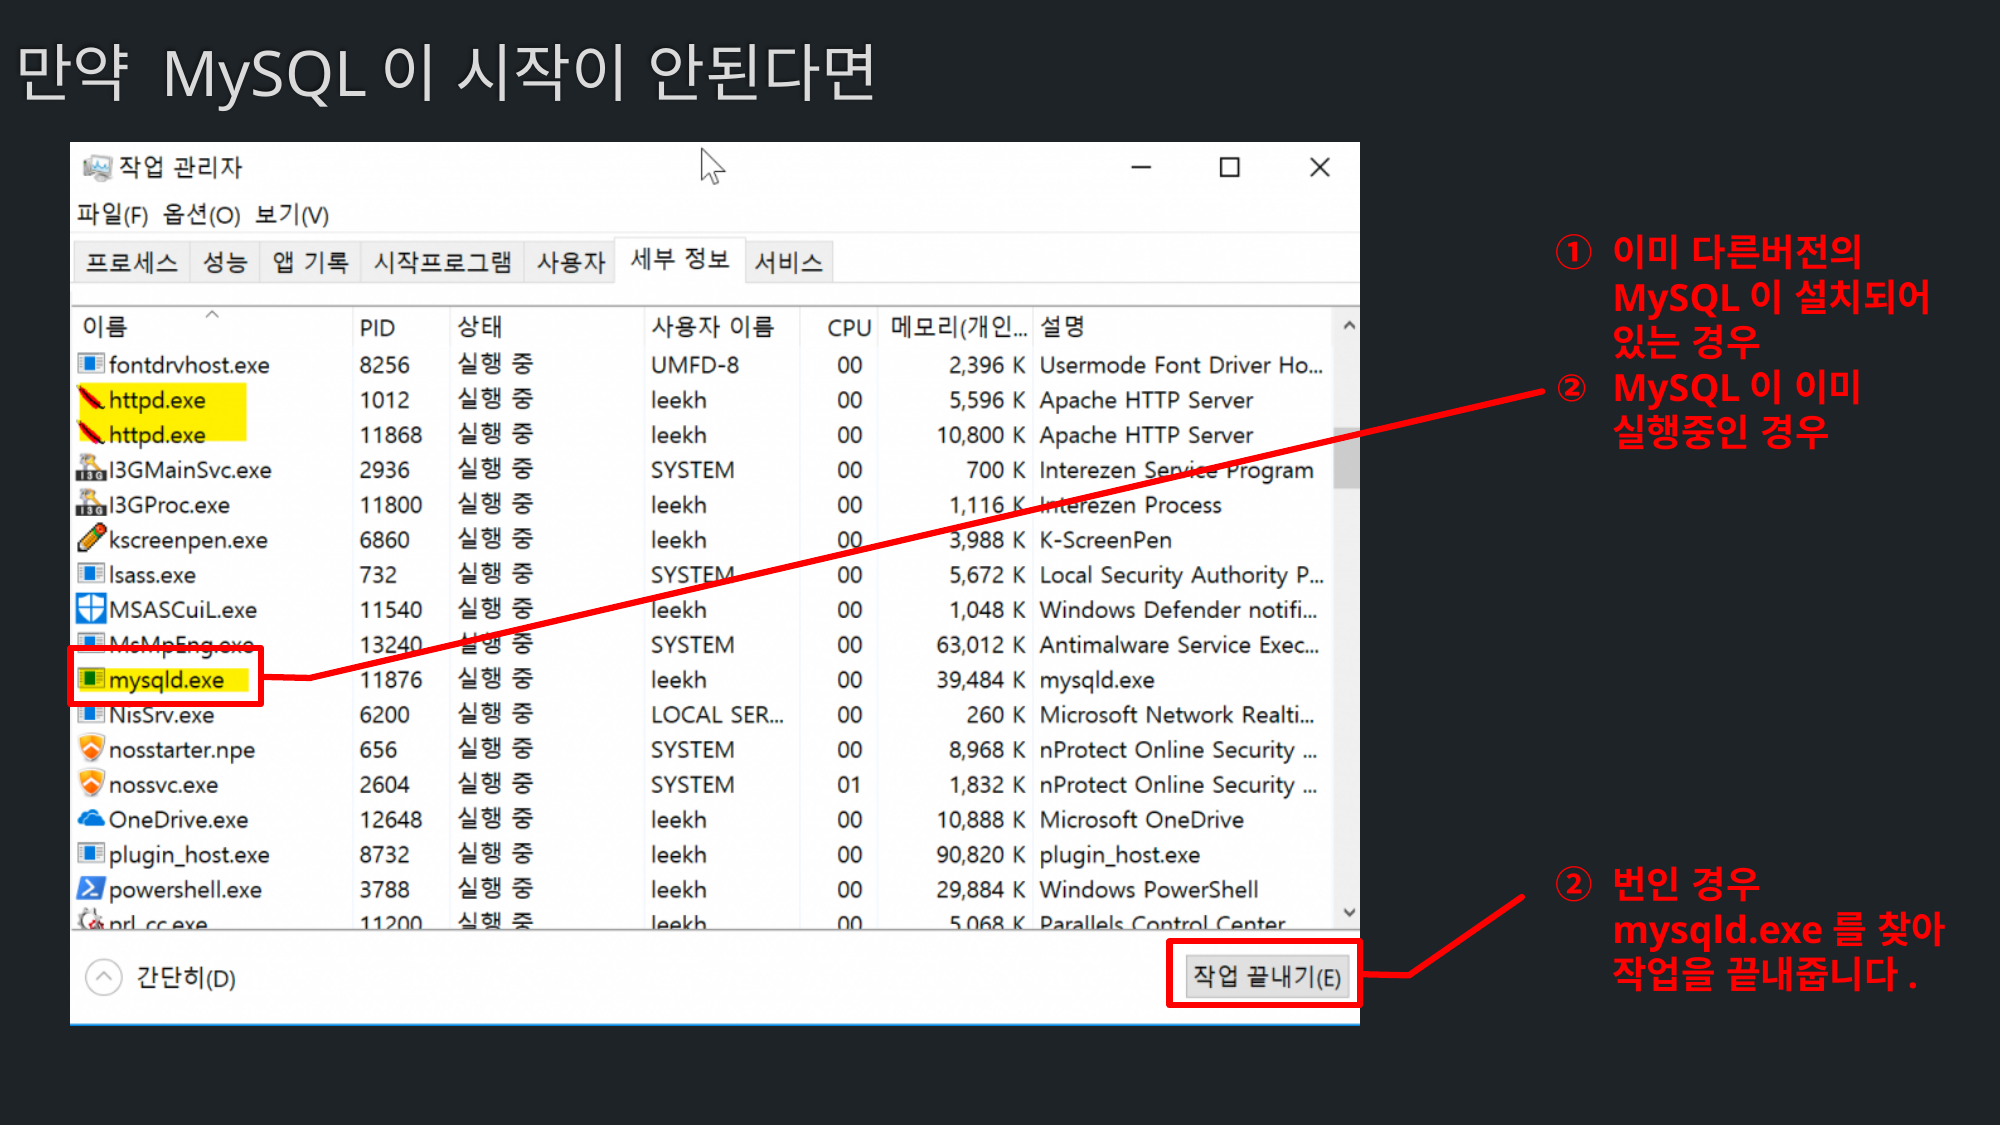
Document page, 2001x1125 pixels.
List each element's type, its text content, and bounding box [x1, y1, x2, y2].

text_box [1368, 390, 1541, 434]
text_box 만약 MySQL이 시작이 안된다면 [0, 0, 1018, 143]
picture [70, 141, 1360, 1027]
text_box [1368, 895, 1523, 977]
text_box 이미 다른버전의 MySQL이 설치되어 있는 경우 MySQL이 이미 실행중인 경우 [1541, 221, 2000, 462]
text_box 번인 경우 mysqld.exe를 찾아 작업을 끝내줍니다. [1541, 853, 2000, 1004]
